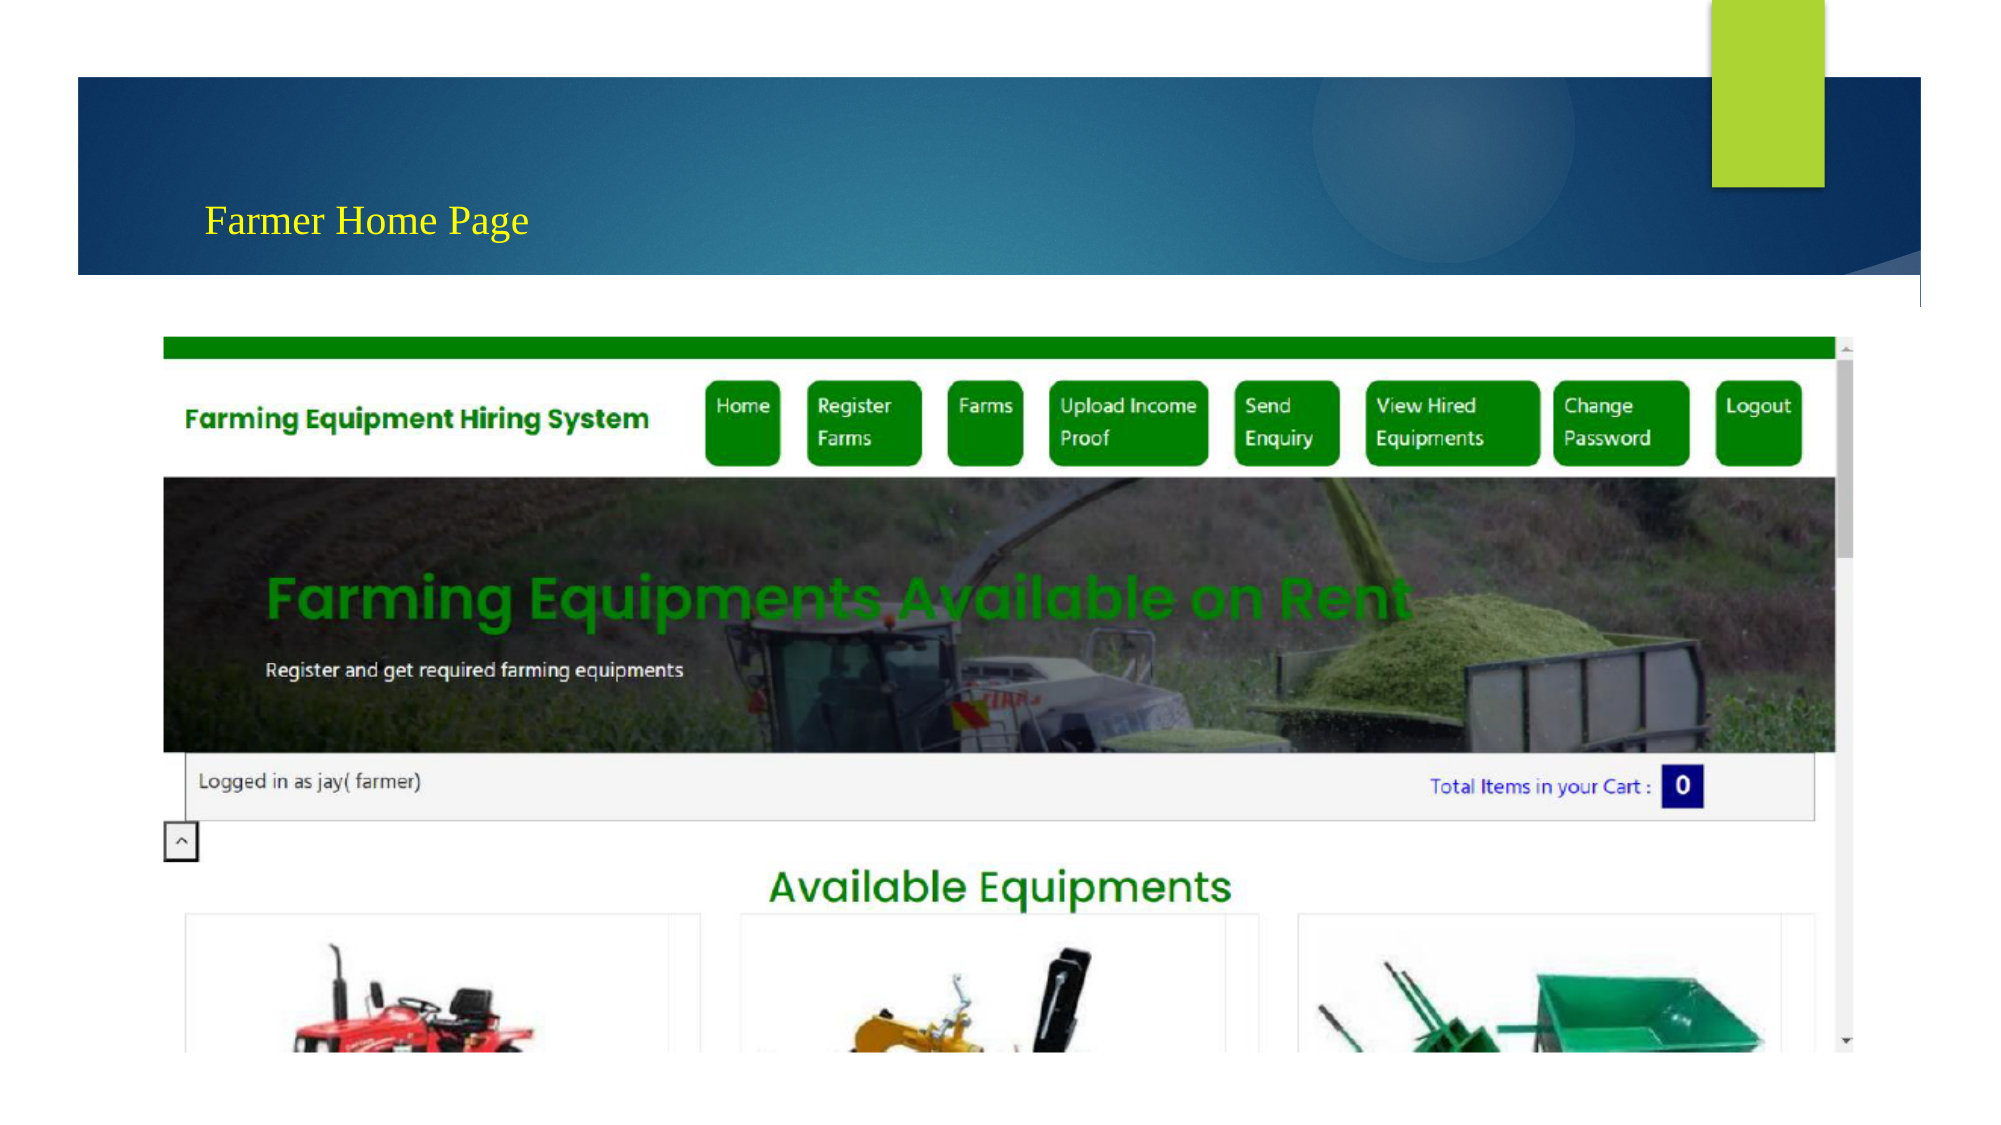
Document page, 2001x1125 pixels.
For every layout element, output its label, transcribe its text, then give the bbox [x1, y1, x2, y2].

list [76, 275, 1920, 1086]
title Farmer Home Page [189, 159, 1627, 272]
